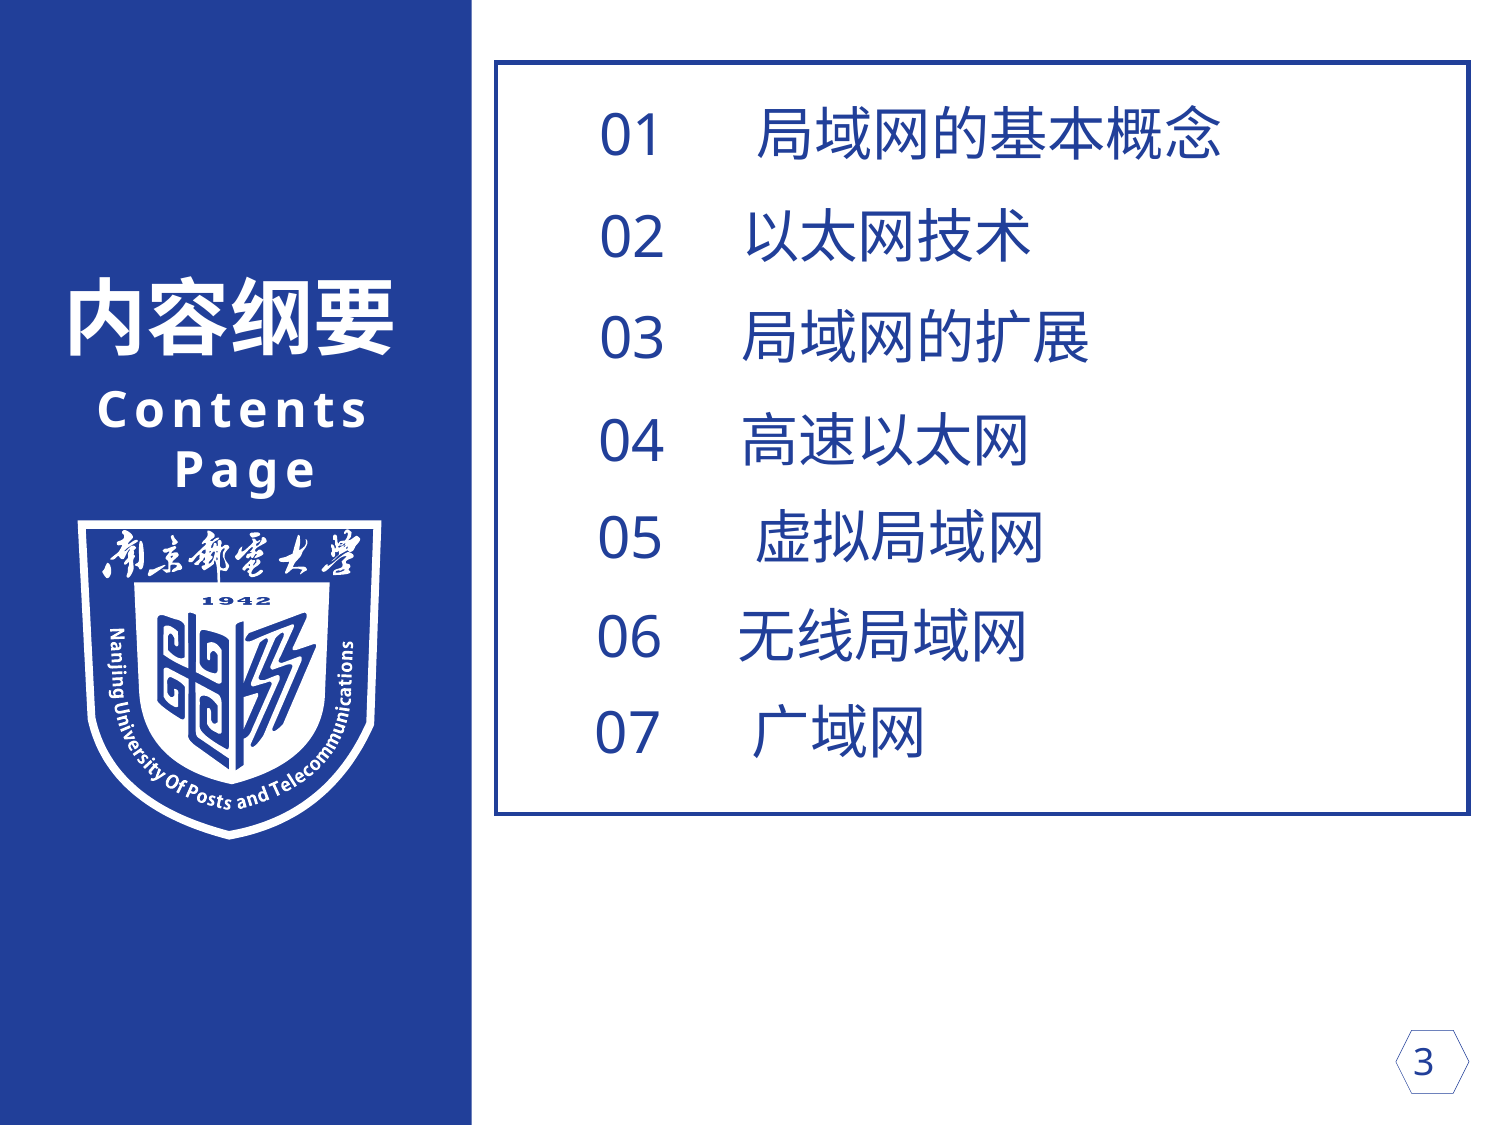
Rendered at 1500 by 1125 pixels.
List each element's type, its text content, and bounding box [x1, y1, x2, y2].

text_box 03 局域网的扩展 [599, 299, 1229, 370]
text_box 3 [1363, 1030, 1494, 1092]
text_box [495, 61, 1469, 815]
text_box 06 无线局域网 [596, 598, 1226, 669]
text_box 01 局域网的基本概念 [599, 96, 1272, 167]
text_box Contents Page [31, 373, 457, 506]
text_box 05 虚拟局域网 [597, 500, 1227, 571]
text_box 02 以太网技术 [599, 199, 1229, 270]
text_box 07 广域网 [595, 695, 1225, 766]
text_box [0, 0, 473, 1125]
text_box 内容纲要 [0, 257, 461, 373]
text_box 04 高速以太网 [598, 403, 1228, 474]
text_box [77, 520, 382, 840]
